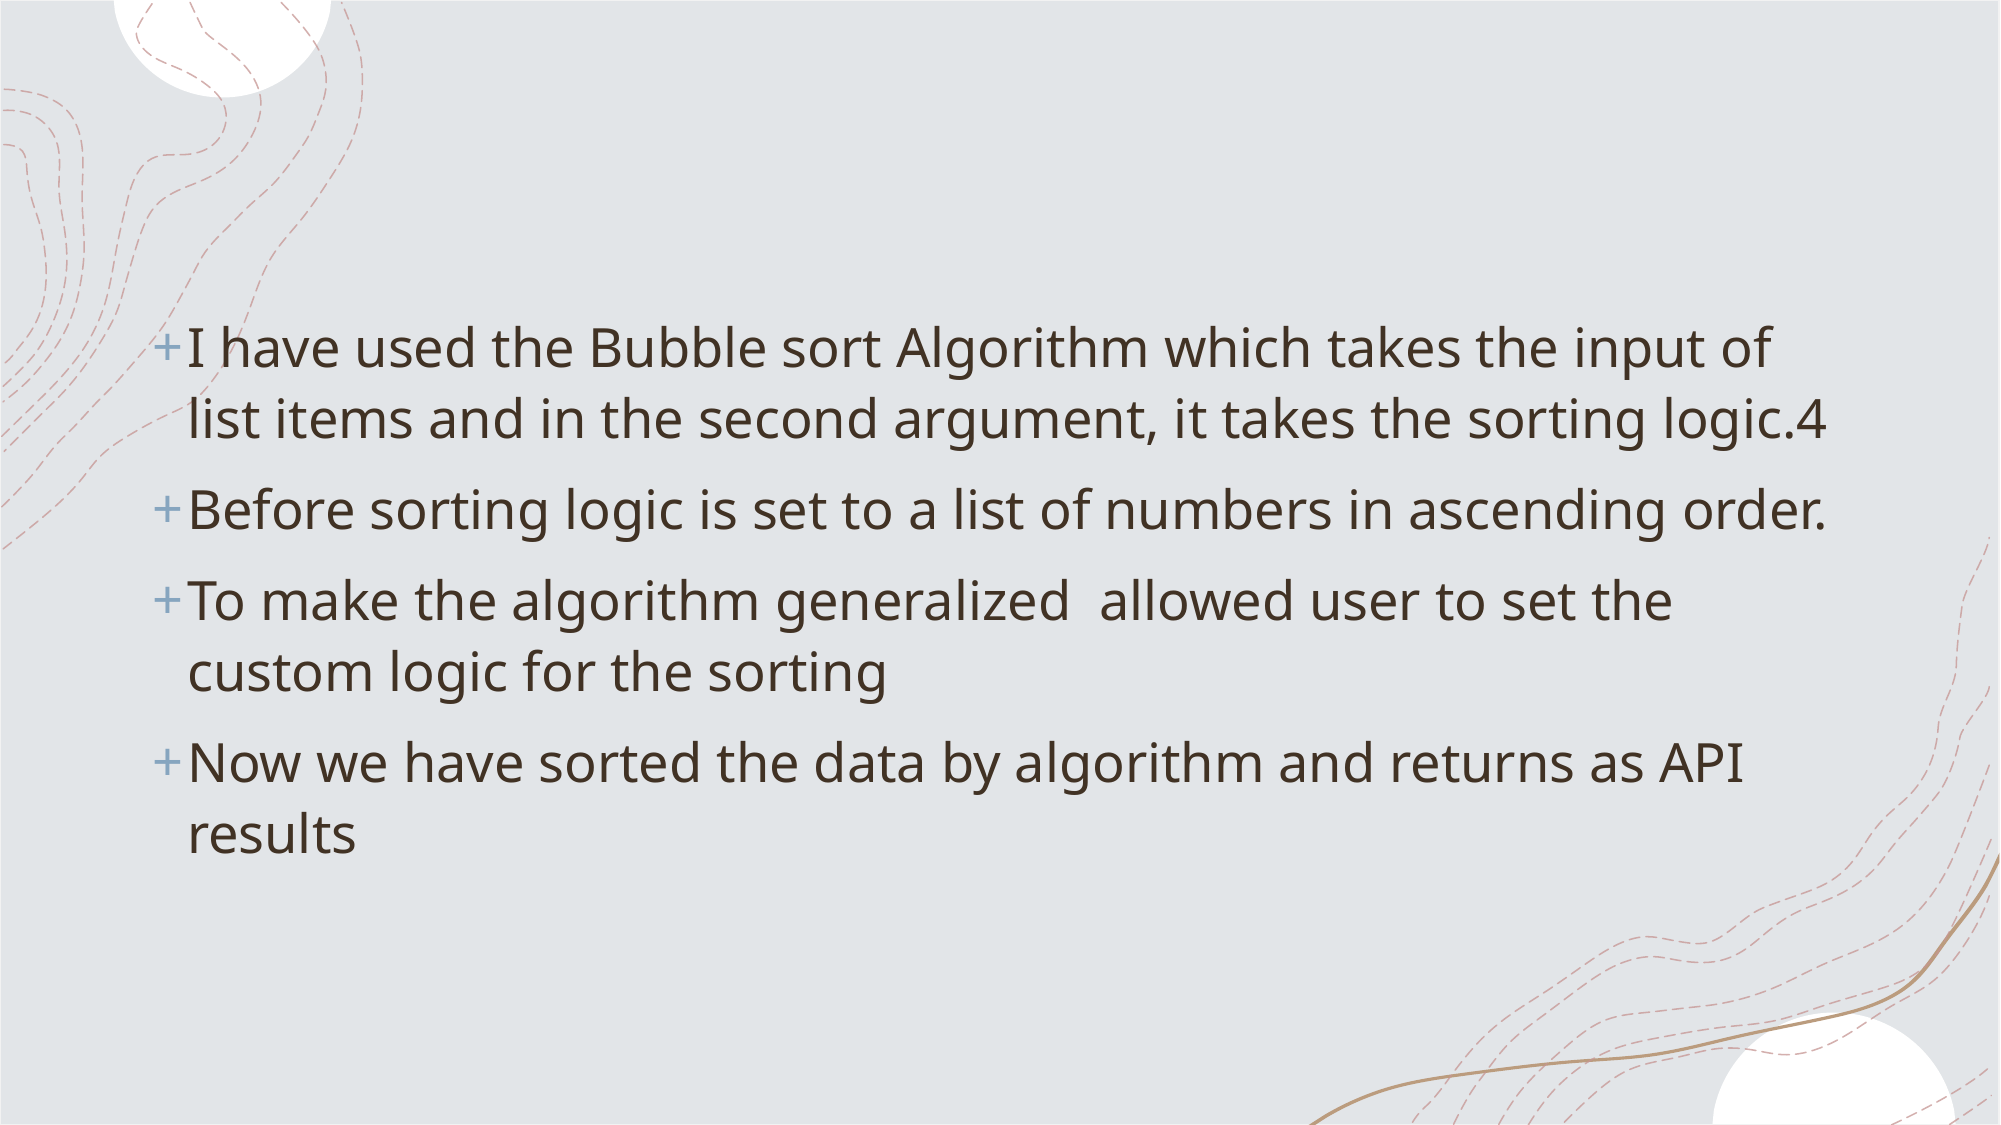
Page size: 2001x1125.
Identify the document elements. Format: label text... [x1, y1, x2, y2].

list I have used the Bubble sort Algorithm which takes the input of list items and in the second argument, it takes the sorting logic.4 Before sorting logic is set to a list of numbers in ascending order. To make the algorithm generalized allowed user to set the custom logic for the sorting Now we have sorted the data by algorithm and returns as API results [137, 299, 1863, 1014]
